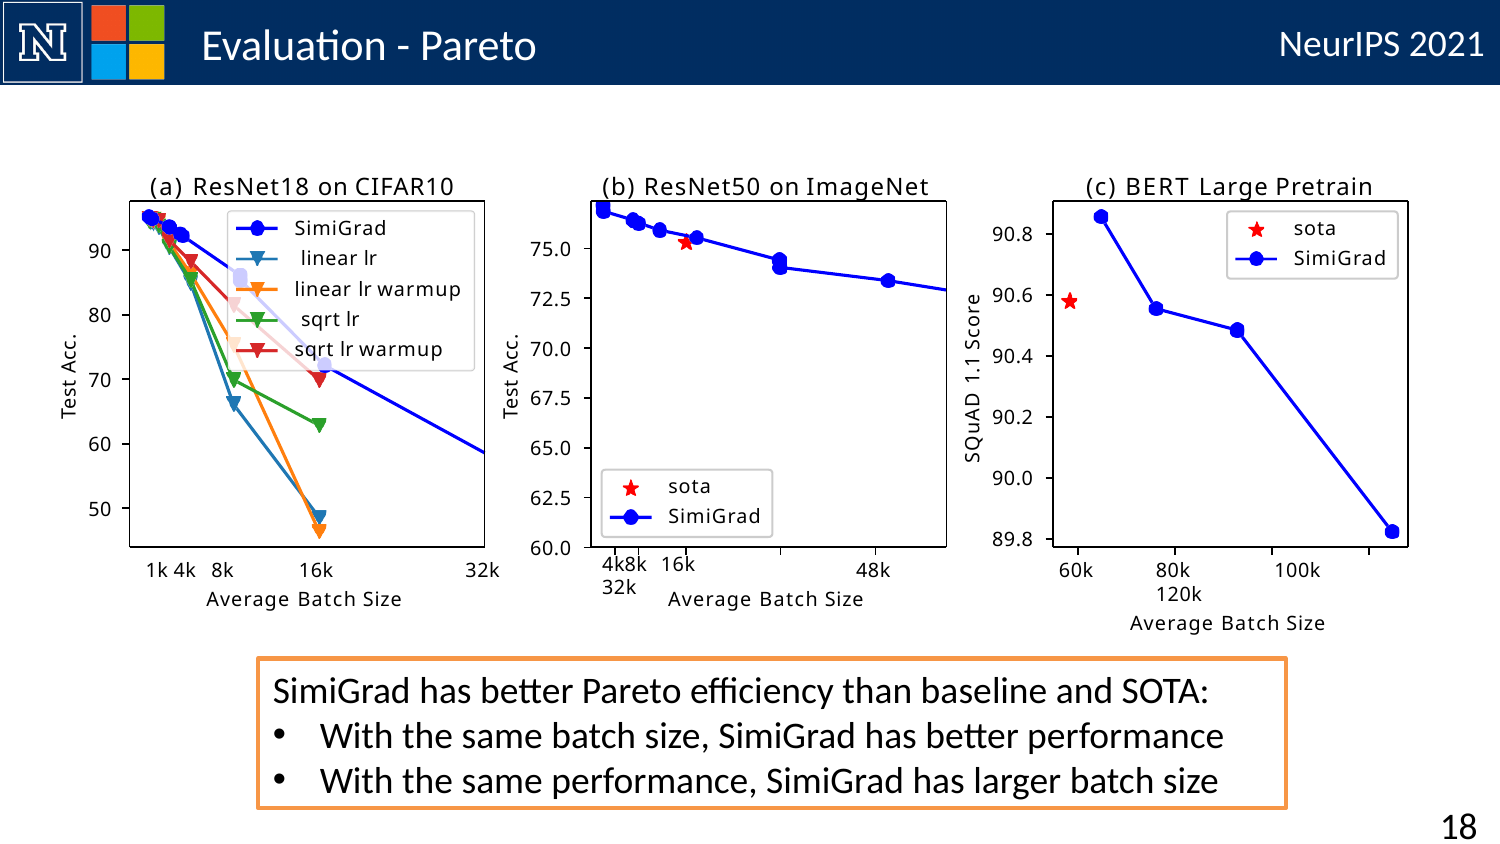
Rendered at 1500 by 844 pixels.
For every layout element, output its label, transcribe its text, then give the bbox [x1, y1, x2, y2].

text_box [121, 200, 485, 548]
text_box (c) BERT Large Pretrain [1083, 169, 1381, 199]
slide_number 18 [1425, 794, 1500, 840]
text_box 90 [86, 235, 116, 263]
text_box 80 [86, 300, 116, 327]
text_box Average Batch Size [666, 584, 873, 611]
text_box 70.0 [528, 333, 578, 360]
text_box SimiGrad has better Pareto efficiency than baseline and SOTA: With the same batch size, SimiGrad has better performance With the same performance, SimiGrad has larger batch size [256, 656, 1288, 810]
text_box 90.0 [990, 463, 1040, 490]
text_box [1045, 200, 1409, 548]
text_box 60 [86, 429, 116, 456]
title Evaluation - Pareto [186, 8, 1284, 77]
text_box 60k [1056, 559, 1100, 582]
text_box 62.5 [528, 483, 578, 510]
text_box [583, 199, 947, 555]
text_box Test Acc. [57, 322, 83, 422]
picture [0, 0, 1500, 85]
text_box 90.4 [990, 341, 1040, 368]
text_box sota SimiGrad 4k8k 16k 32k [600, 564, 802, 599]
text_box SQuAD 1.1 Score [961, 282, 986, 466]
text_box 89.8 [990, 524, 1041, 551]
text_box Test Acc. [499, 322, 525, 422]
text_box 60.0 [528, 533, 579, 560]
text_box 75.0 [528, 234, 578, 261]
text_box 50 [86, 493, 116, 521]
text_box 65.0 [528, 433, 578, 460]
text_box 90.2 [990, 402, 1040, 429]
text_box 67.5 [528, 383, 578, 410]
text_box 72.5 [528, 283, 578, 311]
text_box 90.8 [990, 219, 1040, 246]
text_box 70 [86, 364, 116, 392]
text_box 48k [854, 564, 897, 582]
text_box (b) ResNet50 on ImageNet [600, 169, 939, 198]
text_box 90.6 [990, 280, 1040, 307]
text_box 80k 100k 120k Average Batch Size [1127, 556, 1398, 634]
text_box 32k [463, 555, 507, 582]
text_box 1k 4k 8k 16k Average Batch Size [143, 556, 412, 611]
text_box (a) ResNet18 on CIFAR10 [148, 169, 470, 199]
